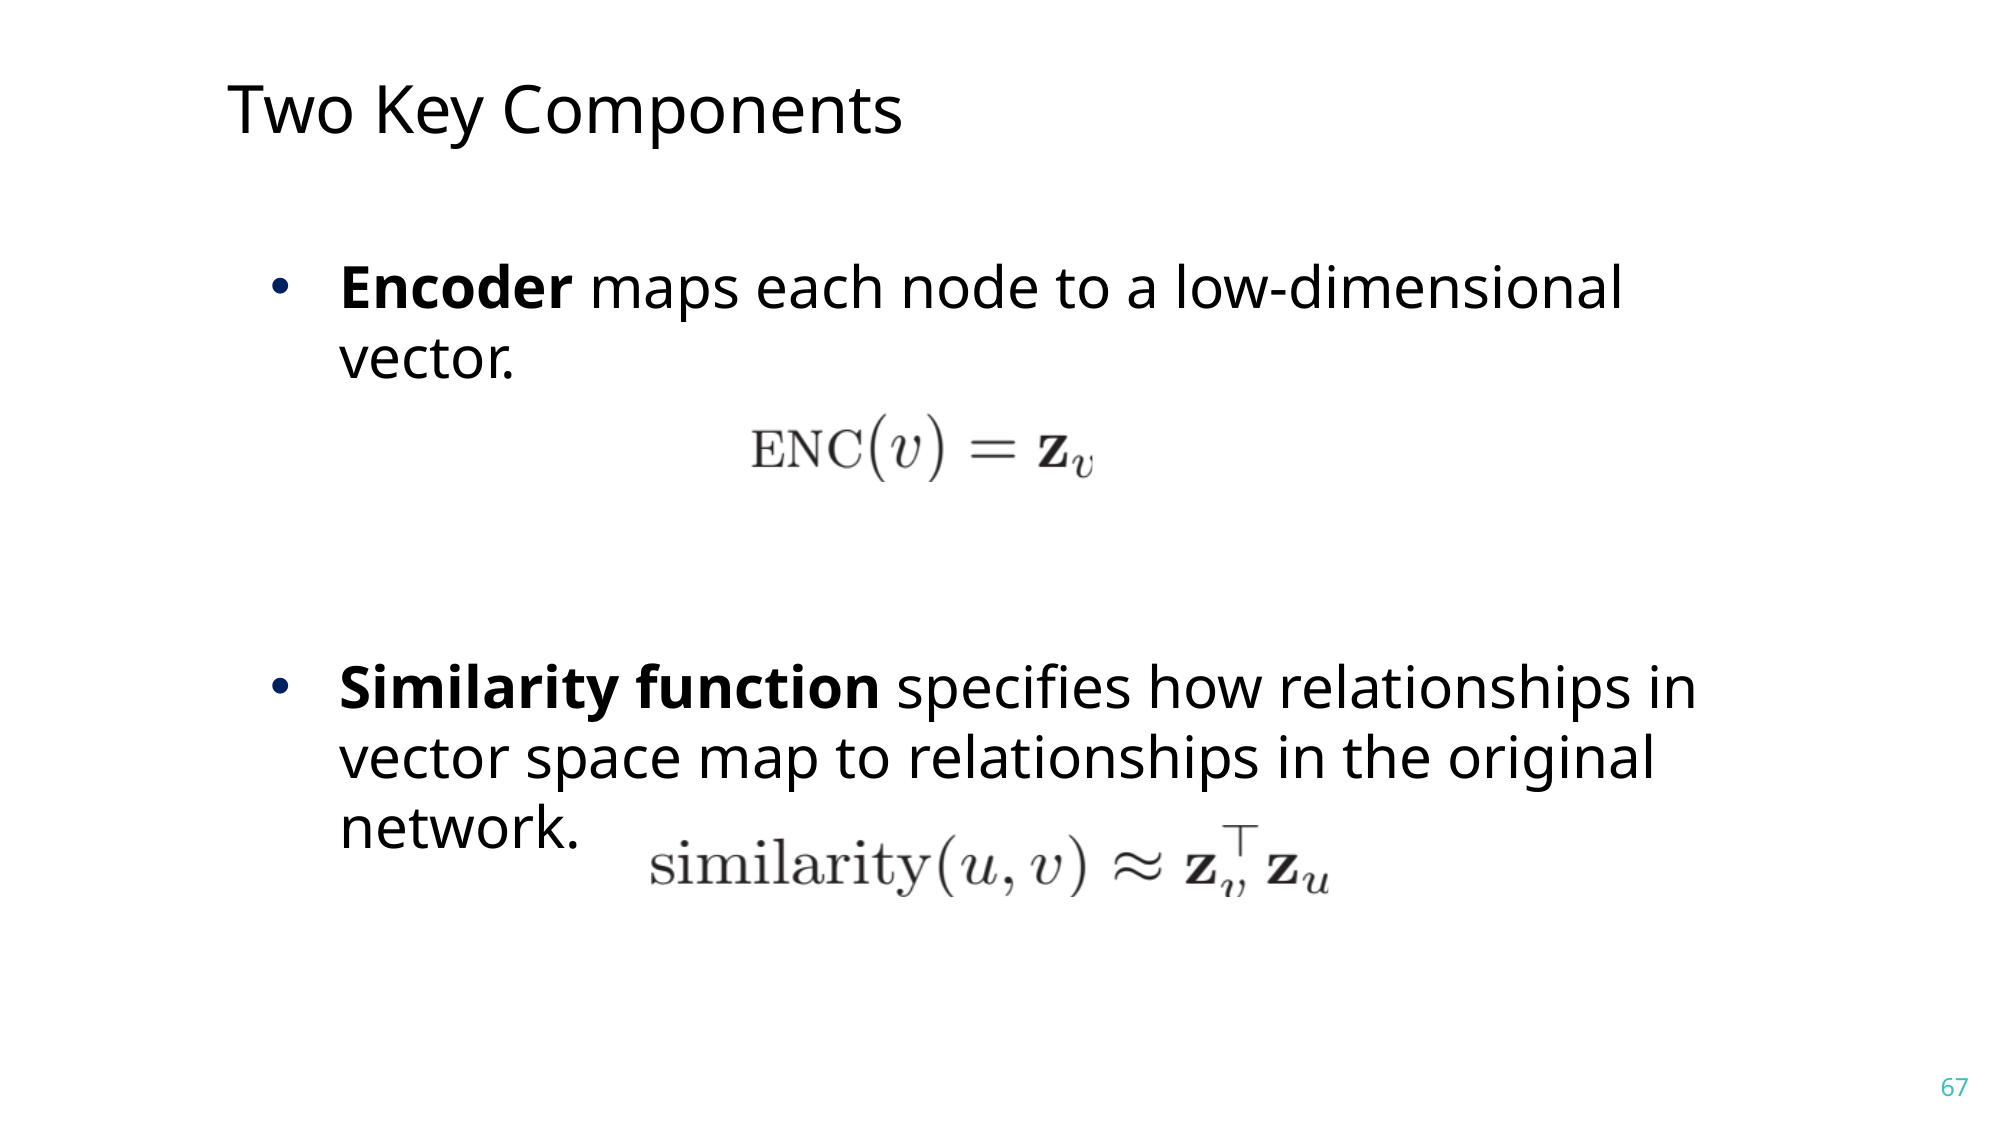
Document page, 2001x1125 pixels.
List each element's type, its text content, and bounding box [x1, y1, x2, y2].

title Two Key Components [212, 50, 1713, 162]
slide_number 67 [1864, 1056, 1985, 1125]
picture [749, 412, 1093, 482]
picture [649, 824, 1329, 897]
list Encoder maps each node to a low-dimensional vector. Similarity function specifies how relationships in vector space map to relationships in the original network. [249, 234, 1778, 1063]
